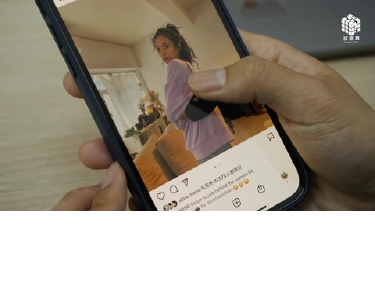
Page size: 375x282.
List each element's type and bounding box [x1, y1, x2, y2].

picture [0, 0, 375, 212]
